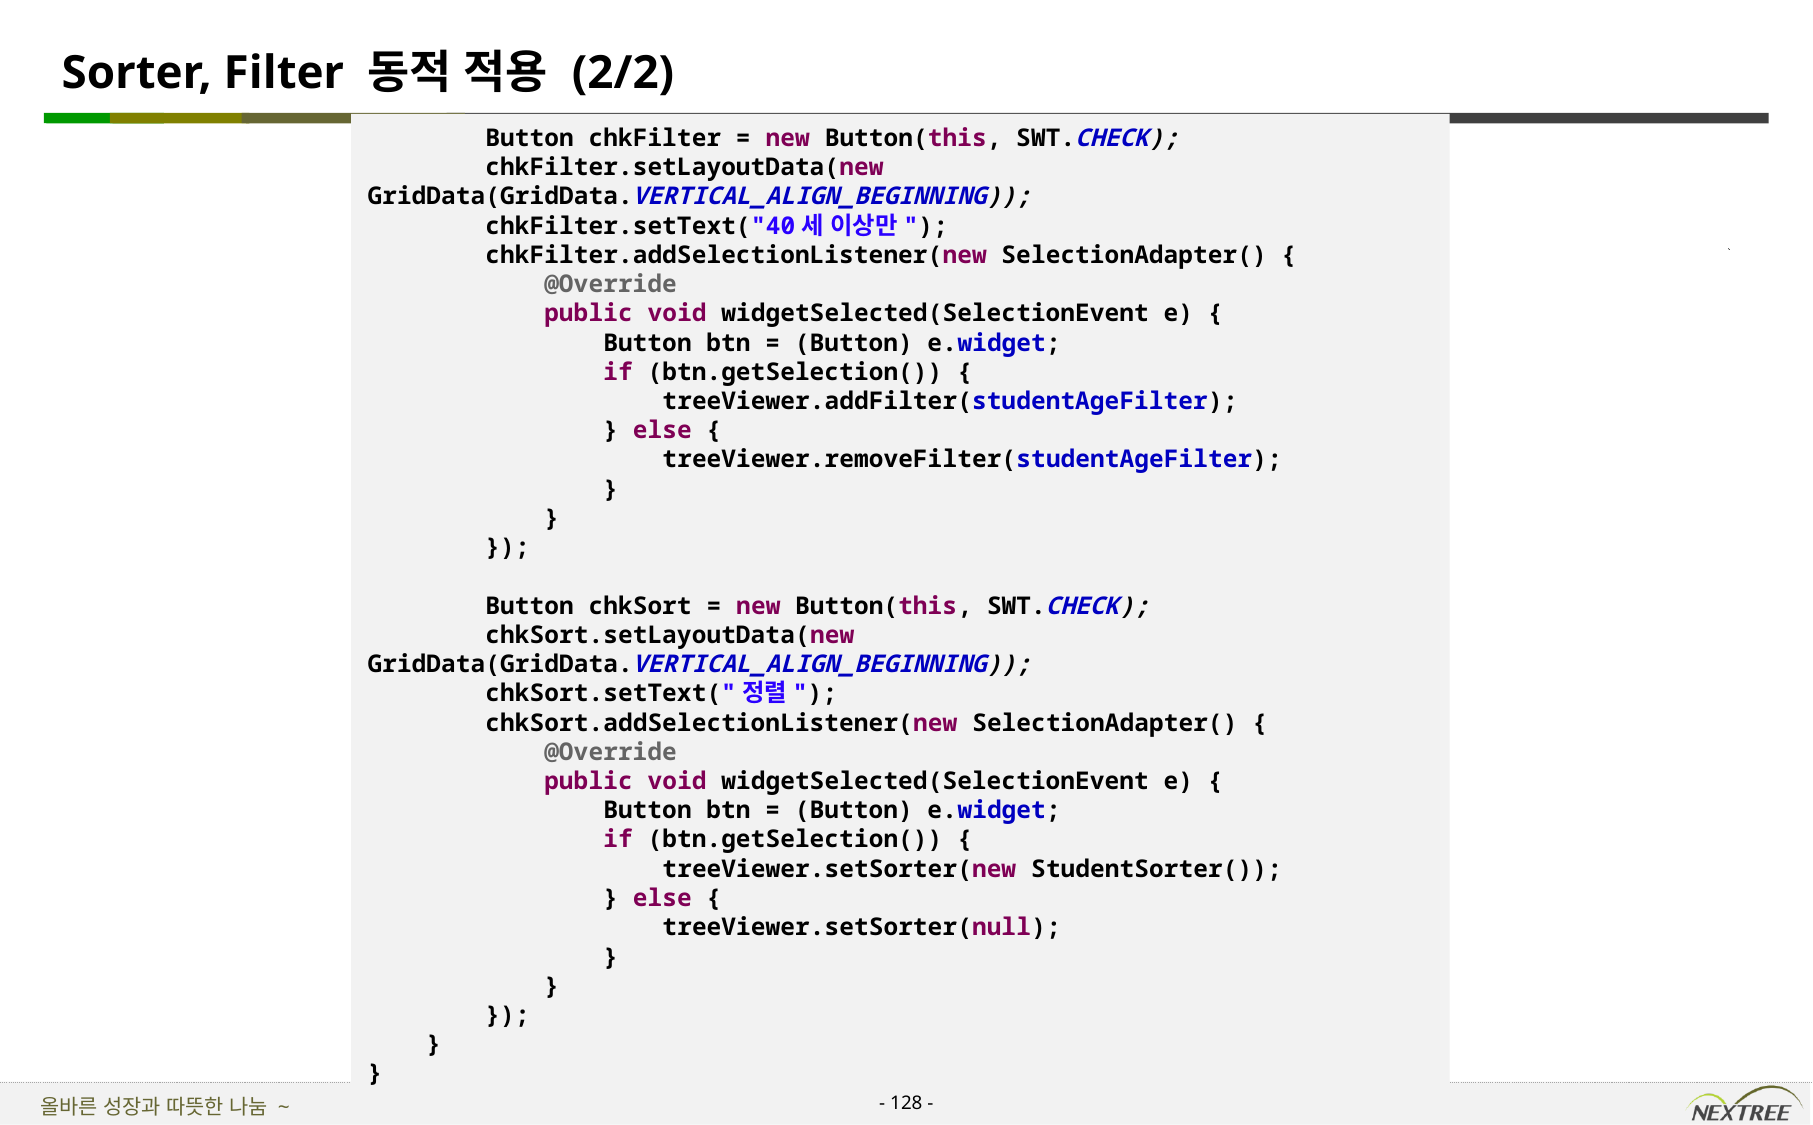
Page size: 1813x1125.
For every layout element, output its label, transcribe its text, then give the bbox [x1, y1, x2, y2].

title Sorter, Filter 동적 적용 (2/2) [55, 22, 1557, 118]
text_box Button chkFilter = new Button(this, SWT.CHECK); chkFilter.setLayoutData(new GridData(GridData.VERTICAL_ALIGN_BEGINNING)); chkFilter.setText("40세 이상만"); chkFilter.addSelectionListener(new SelectionAdapter() { @Override public void widgetSelected(SelectionEvent e) { Button btn = (Button) e.widget; if (btn.getSelection()) { treeViewer.addFilter(studentAgeFilter); } else { treeViewer.removeFilter(studentAgeFilter); } } }); Button chkSort = new Button(this, SWT.CHECK); chkSort.setLayoutData(new GridData(GridData.VERTICAL_ALIGN_BEGINNING)); chkSort.setText("정렬"); chkSort.addSelectionListener(new SelectionAdapter() { @Override public void widgetSelected(SelectionEvent e) { Button btn = (Button) e.widget; if (btn.getSelection()) { treeViewer.setSorter(new StudentSorter()); } else { treeViewer.setSorter(null); } } }); } } [351, 118, 1450, 1095]
picture [1685, 1085, 1804, 1122]
